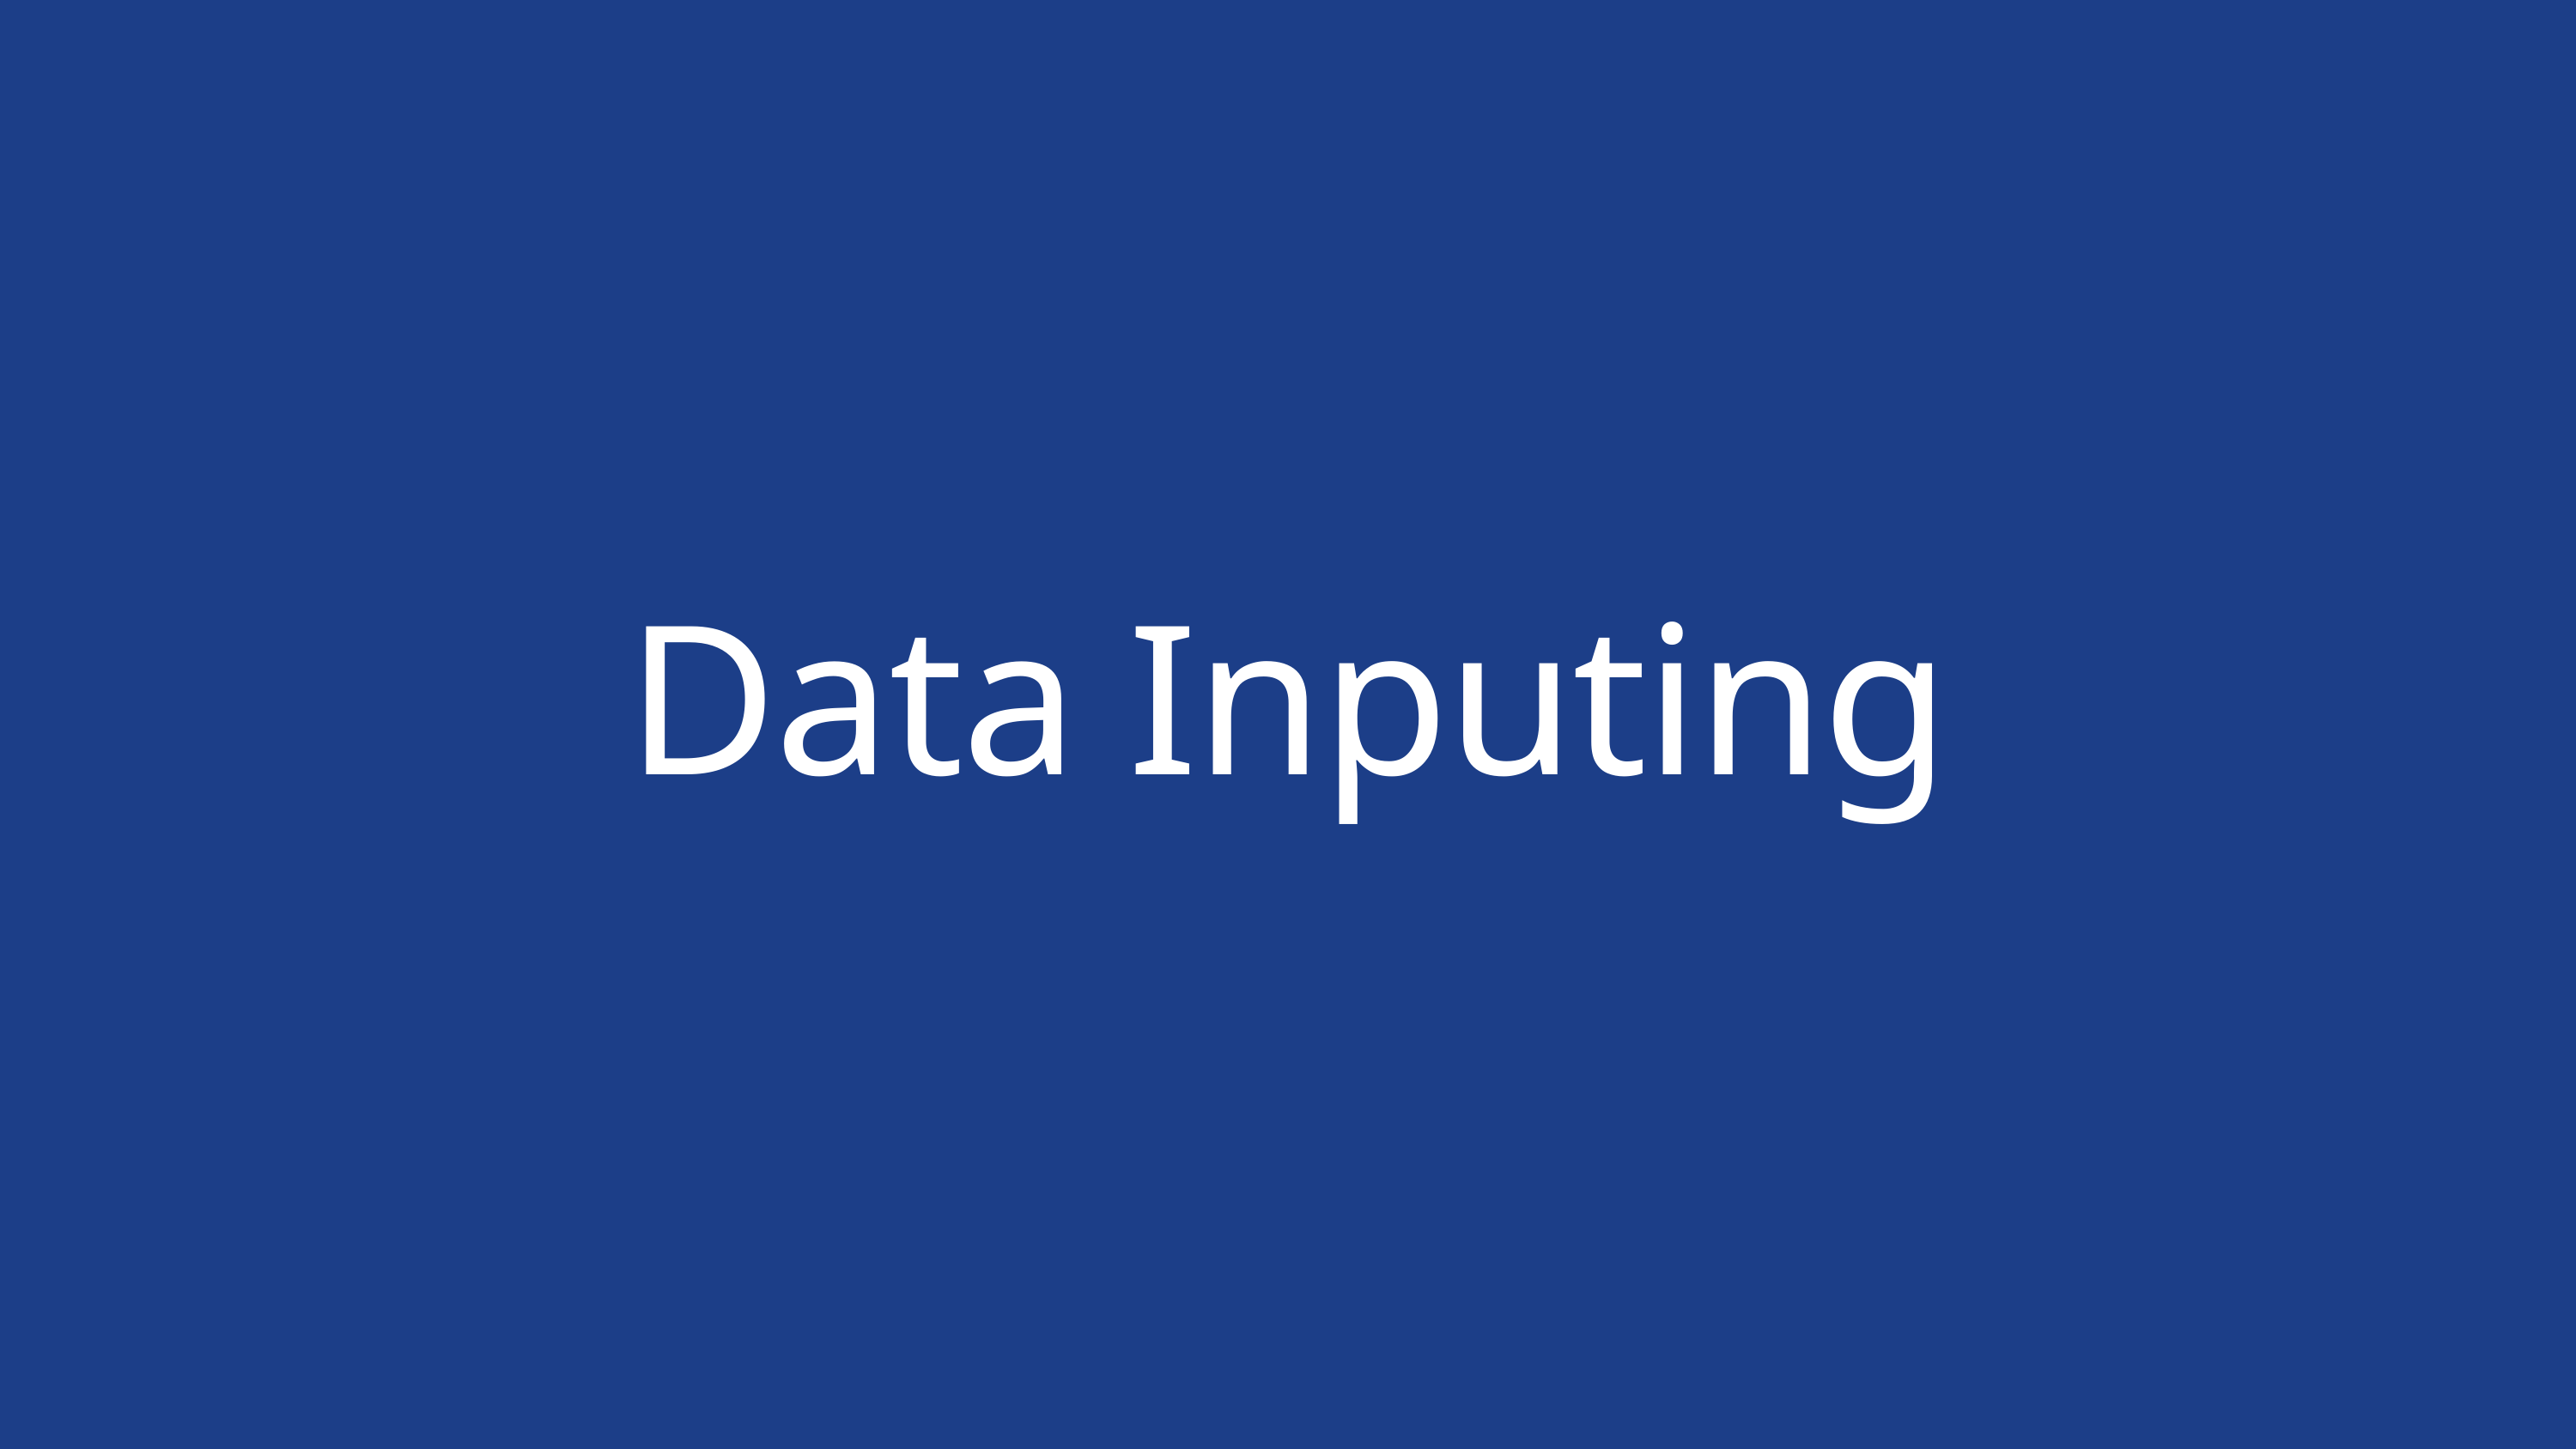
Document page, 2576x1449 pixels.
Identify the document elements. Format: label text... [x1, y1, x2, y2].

text_box Data Inputing [0, 588, 2576, 816]
